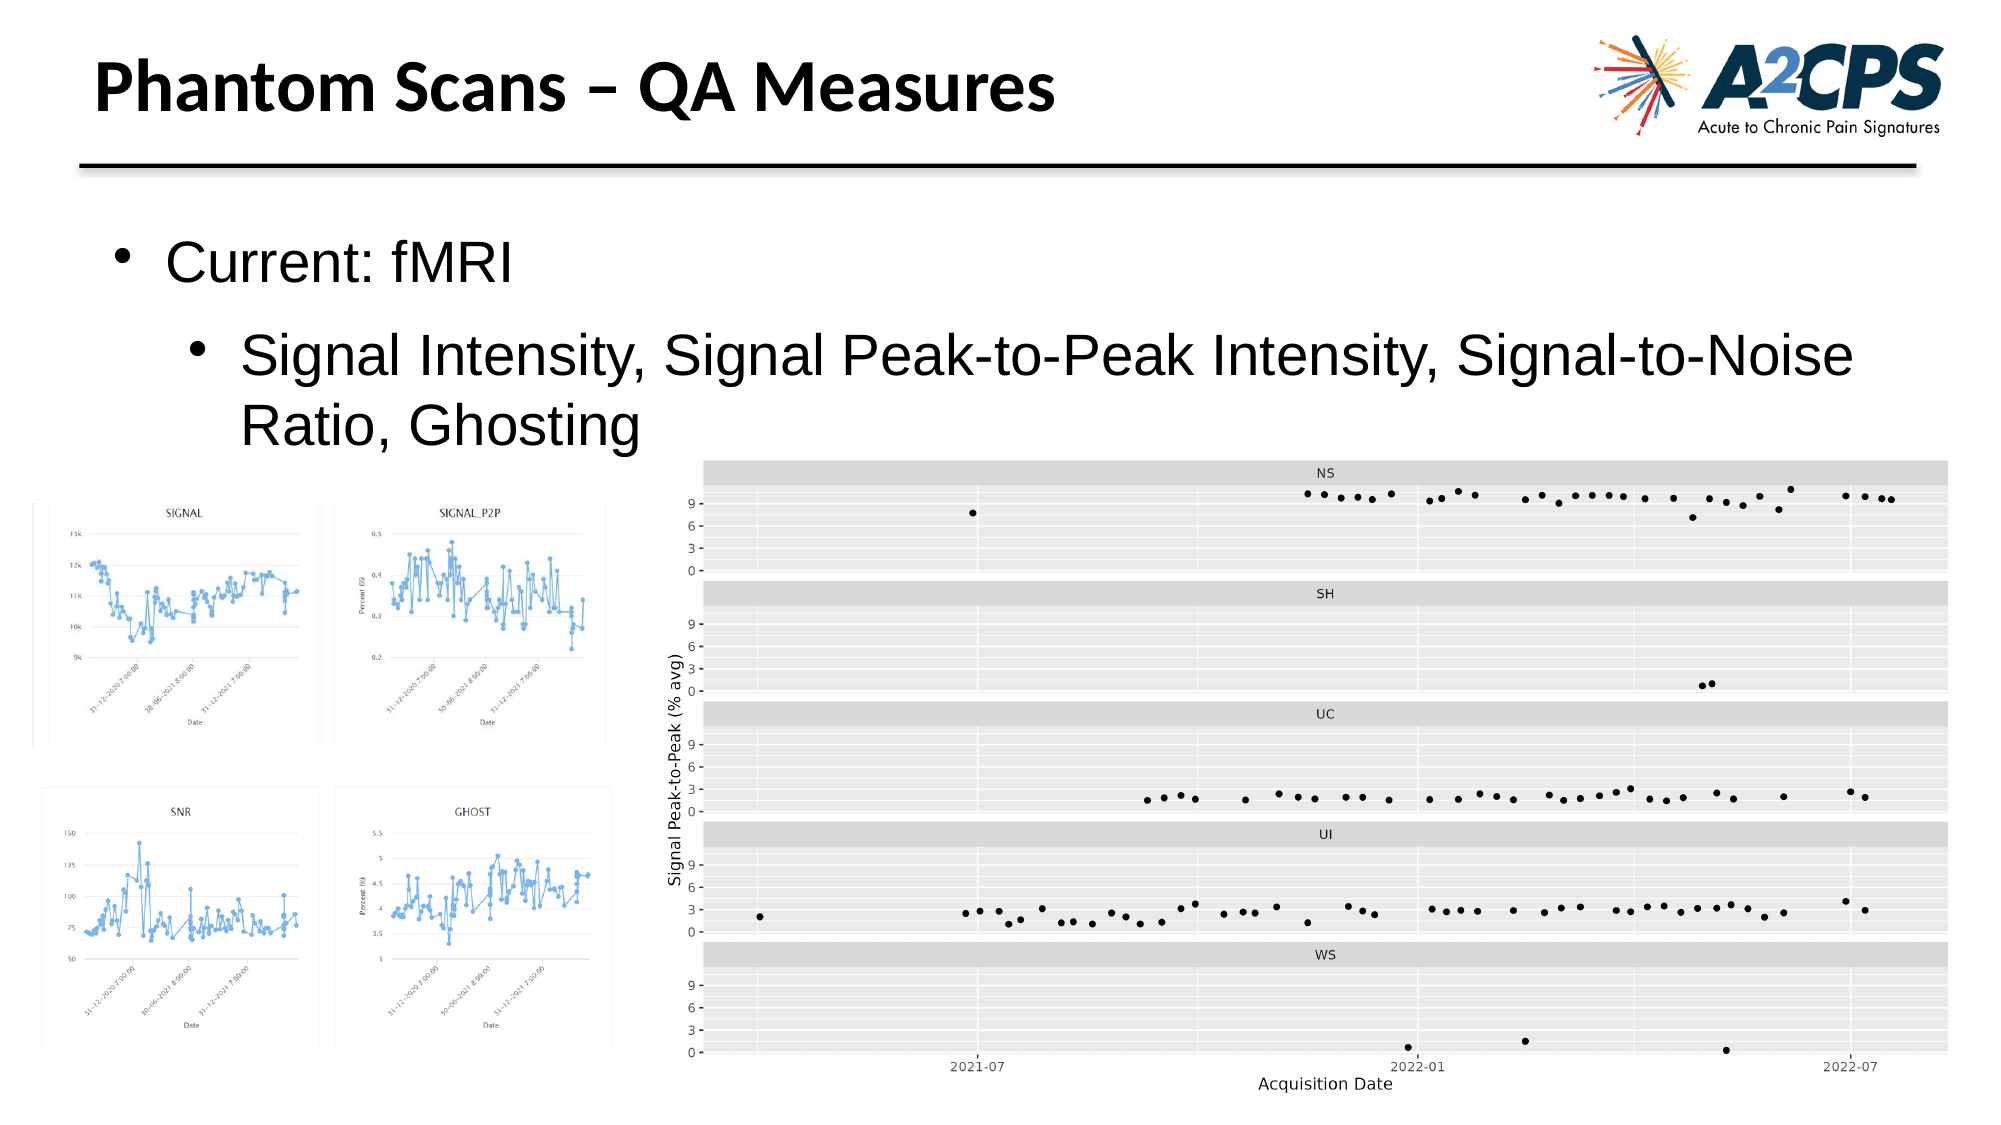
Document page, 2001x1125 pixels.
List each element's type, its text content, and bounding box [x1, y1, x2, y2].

text_box Current: fMRI Signal Intensity, Signal Peak-to-Peak Intensity, Signal-to-Noise Ratio, Ghosting [79, 216, 1918, 1125]
text_box Phantom Scans – QA Measures [79, 14, 1535, 149]
picture [659, 452, 1956, 1100]
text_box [31, 503, 624, 1049]
picture [1536, 0, 2001, 153]
